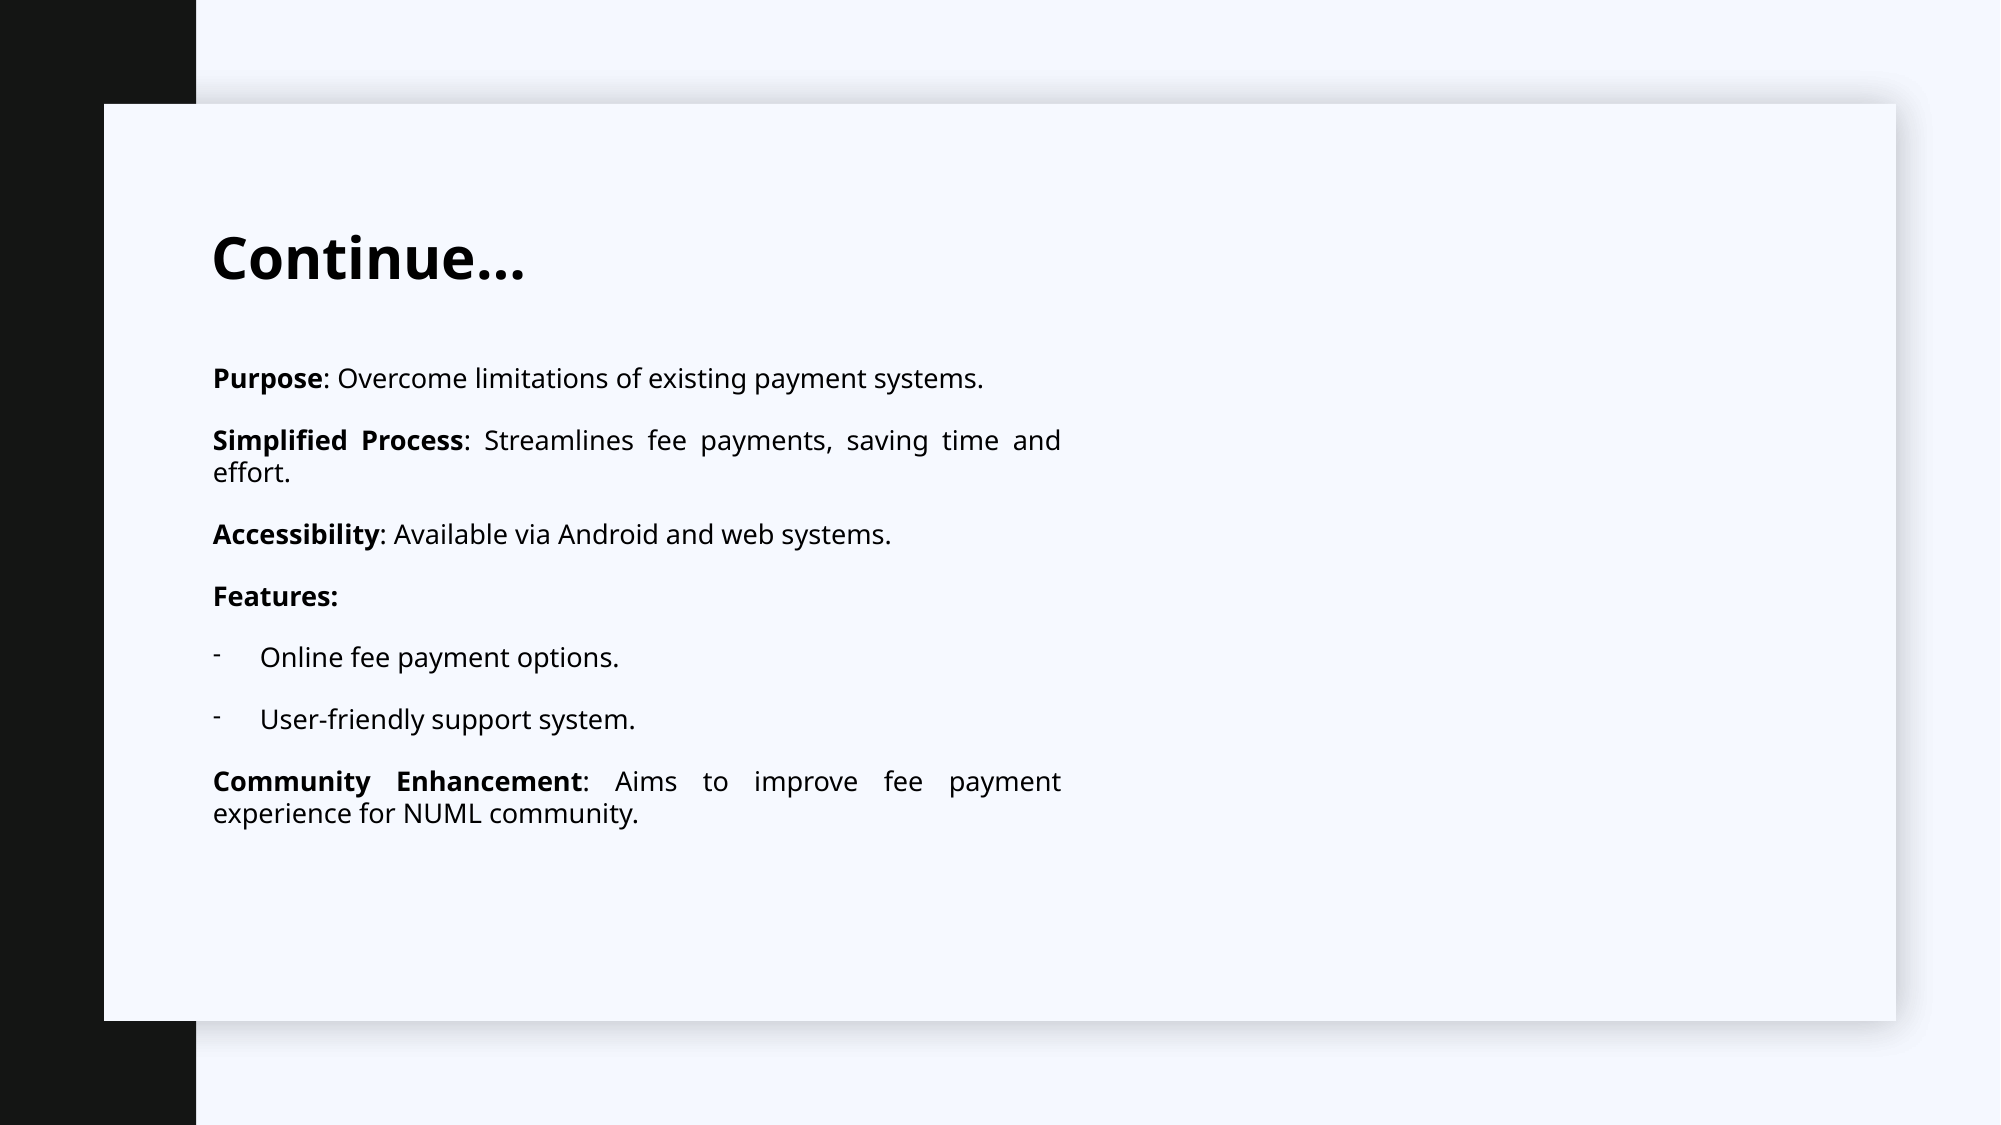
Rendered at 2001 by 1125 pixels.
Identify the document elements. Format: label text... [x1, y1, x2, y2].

title Continue… [196, 154, 1598, 367]
list Purpose: Overcome limitations of existing payment systems. Simplified Process: Streamlines fee payments, saving time and effort. Accessibility: Available via Android and web systems. Features: Online fee payment options. User-friendly support system. Community Enhancement: Aims to improve fee payment experience for NUML community. [212, 353, 1062, 823]
